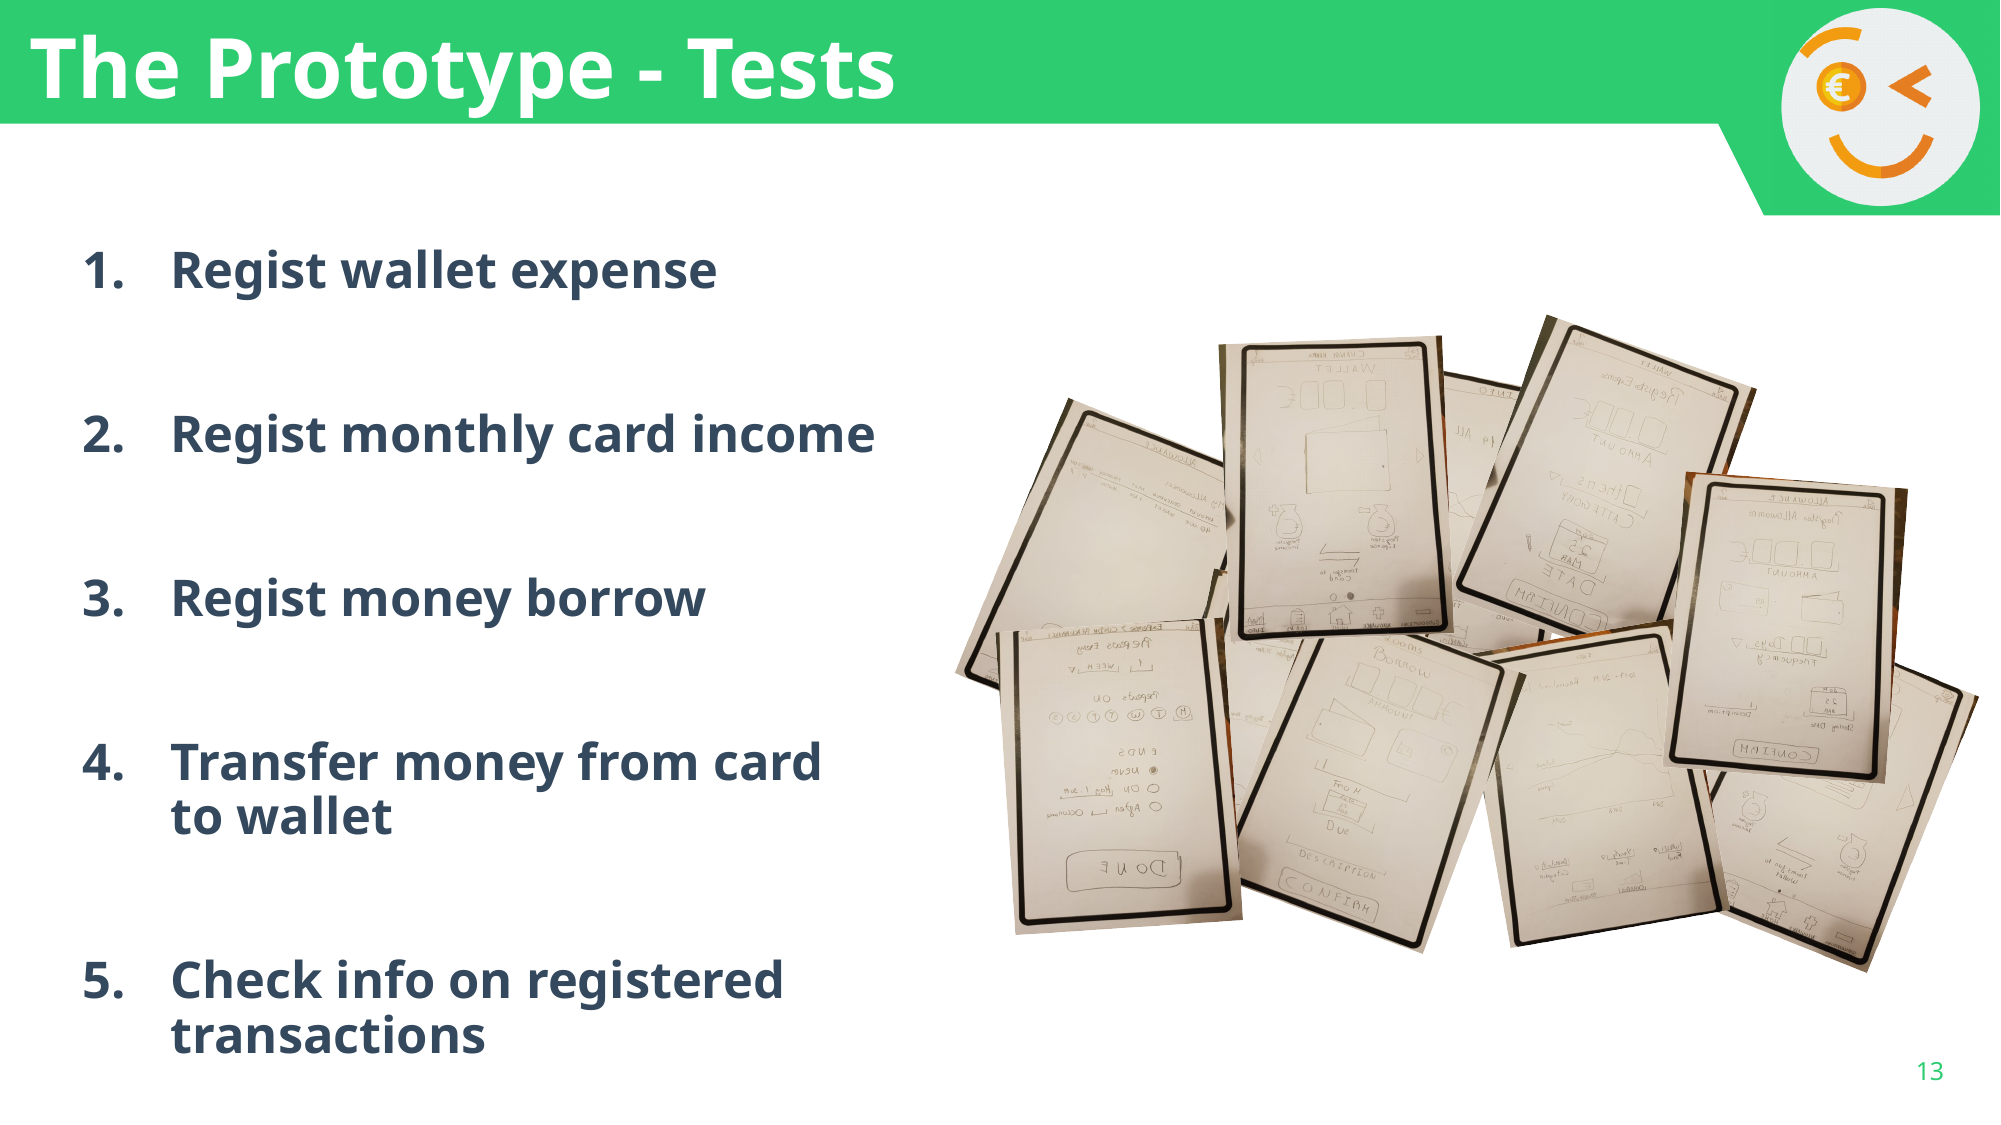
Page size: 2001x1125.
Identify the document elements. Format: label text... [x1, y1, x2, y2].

slide_number 13 [1509, 1042, 1960, 1103]
picture [1772, 0, 1989, 214]
text_box [0, 0, 1717, 125]
picture [955, 315, 1979, 972]
text_box [1713, 0, 2000, 217]
text_box The Prototype - Tests [14, 7, 1750, 123]
text_box Regist wallet expense Regist monthly card income Regist money borrow Transfer money from card to wallet Check info on registered transactions [67, 188, 893, 1072]
